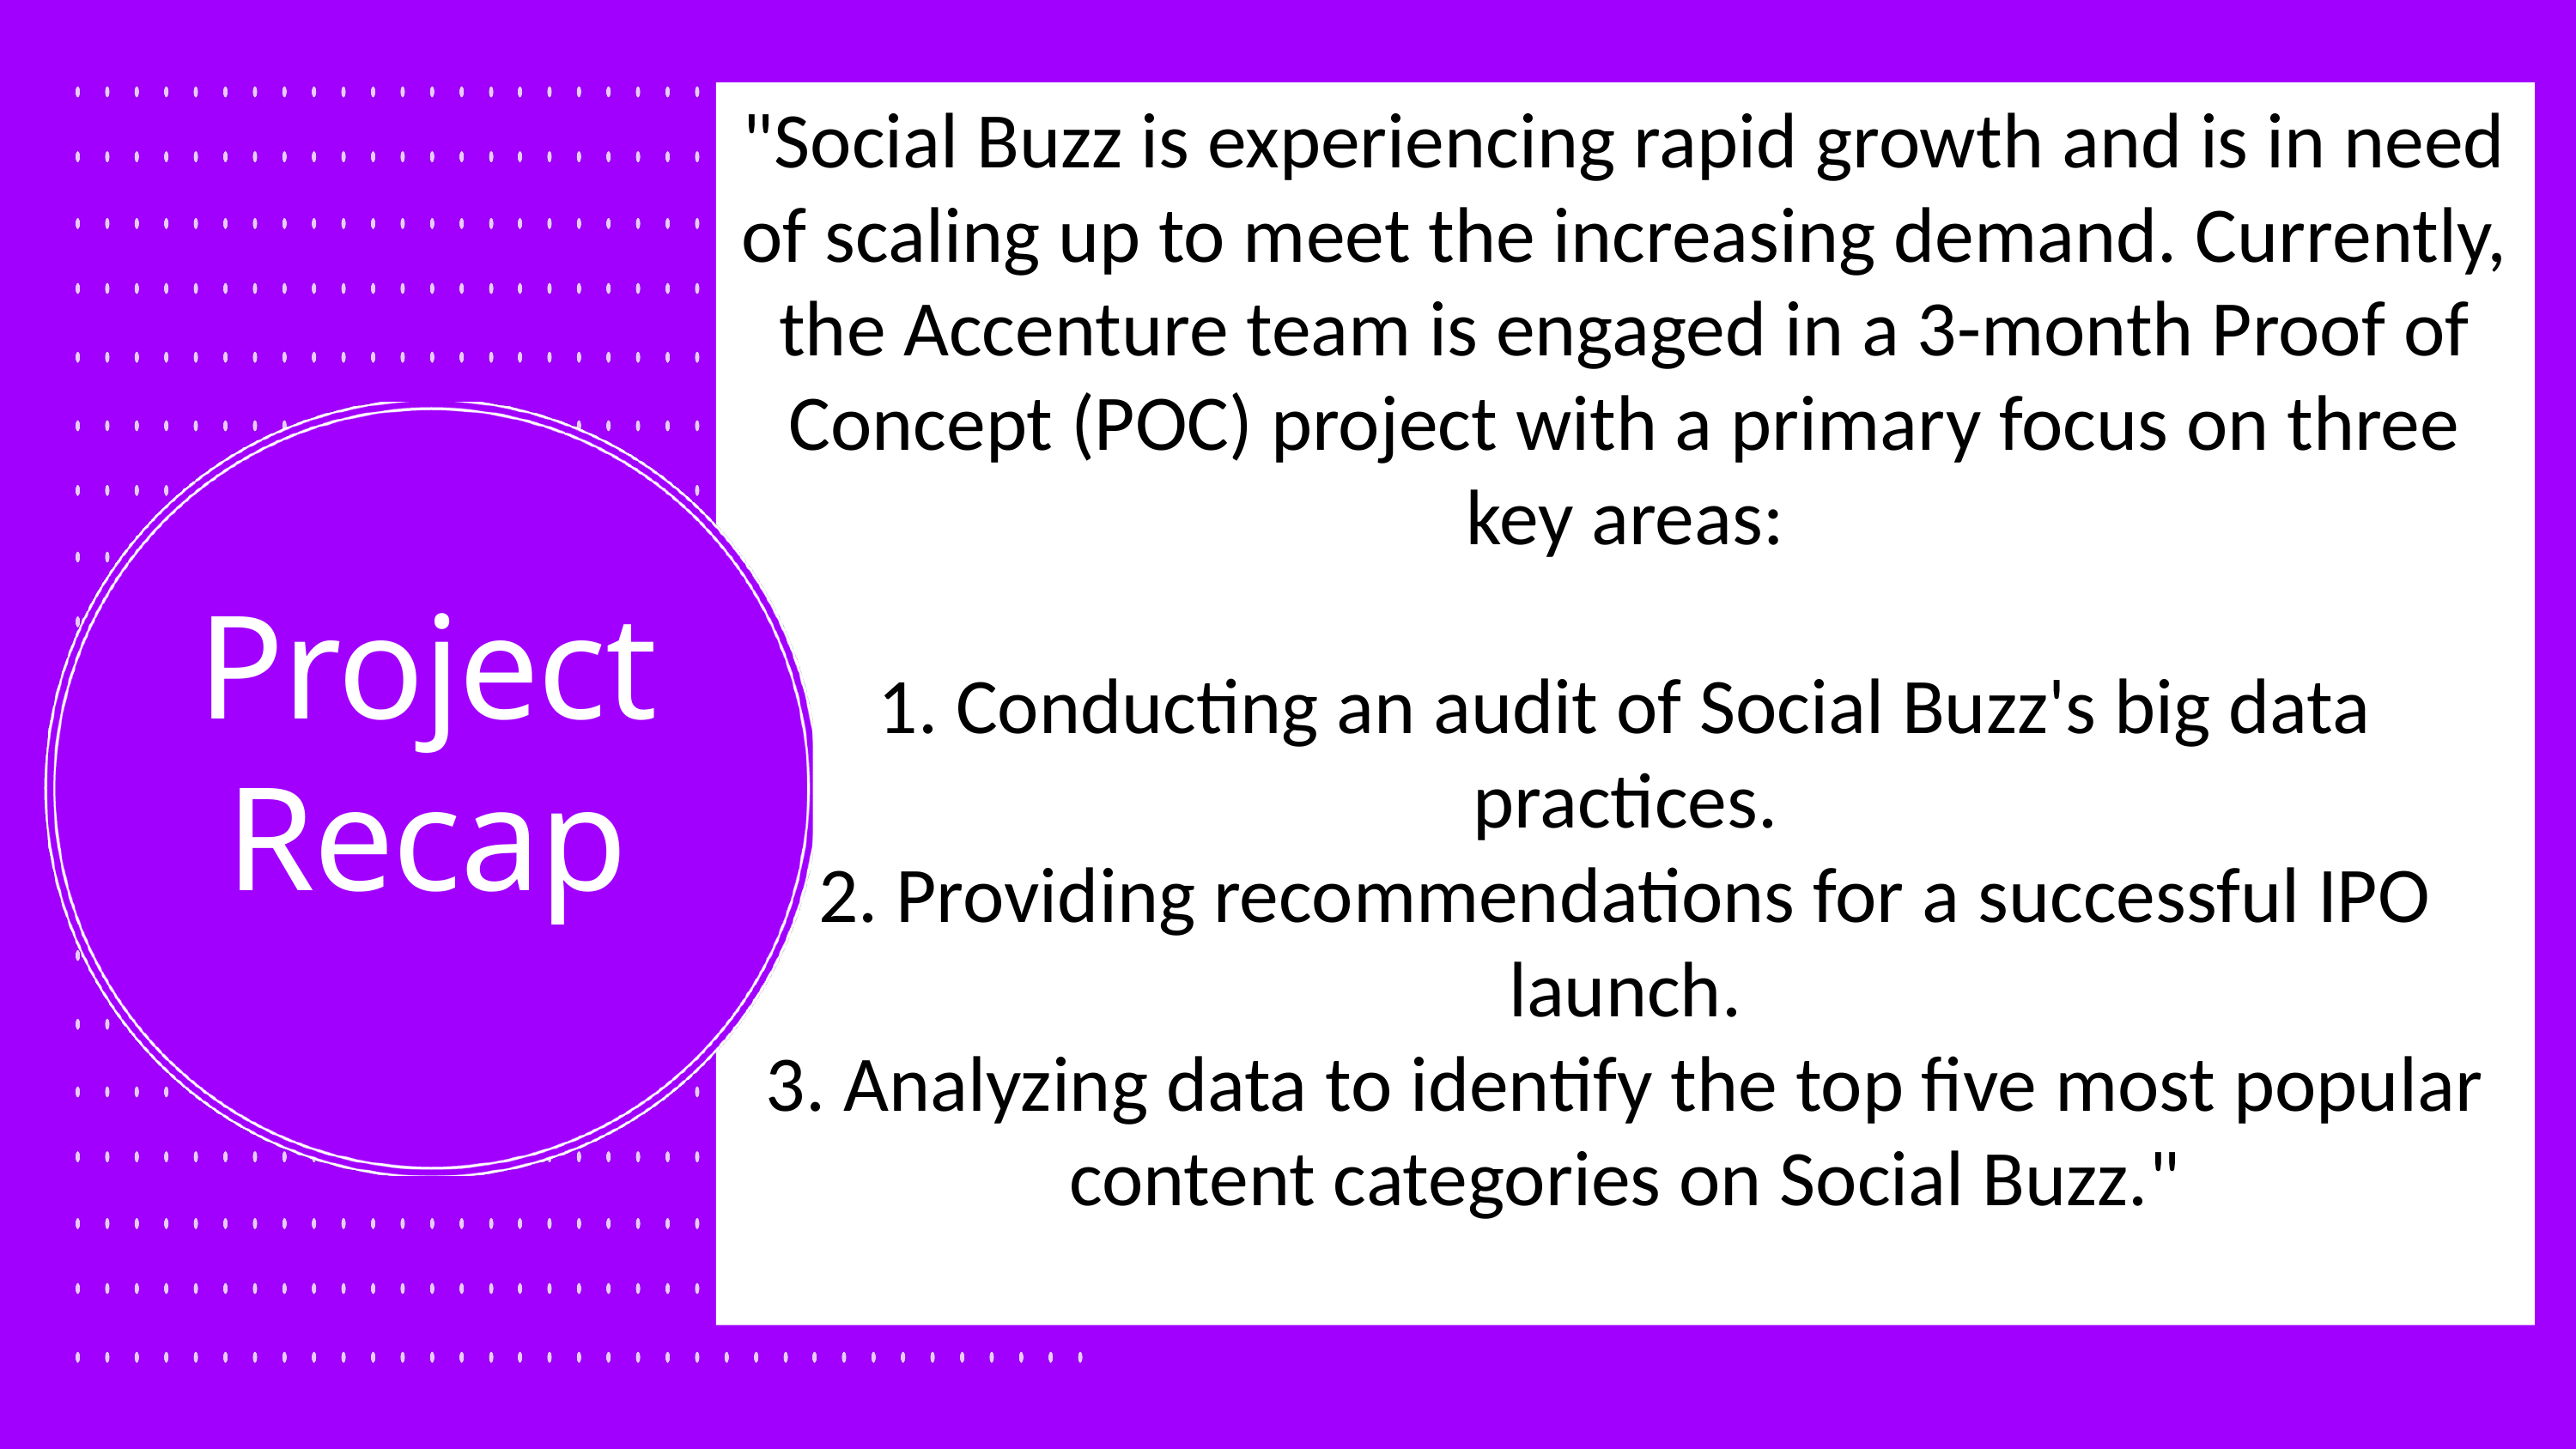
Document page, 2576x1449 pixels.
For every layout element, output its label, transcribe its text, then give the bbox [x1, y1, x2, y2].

text_box "Social Buzz is experiencing rapid growth and is in need of scaling up to meet the increasing demand. Currently, the Accenture team is engaged in a 3-month Proof of Concept (POC) project with a primary focus on three key areas: 1. Conducting an audit of Social Buzz's big data practices. 2. Providing recommendations for a successful IPO launch. 3. Analyzing data to identify the top five most popular content categories on Social Buzz." [1084, 82, 2535, 1325]
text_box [72, 82, 1084, 1367]
picture [40, 402, 813, 1176]
